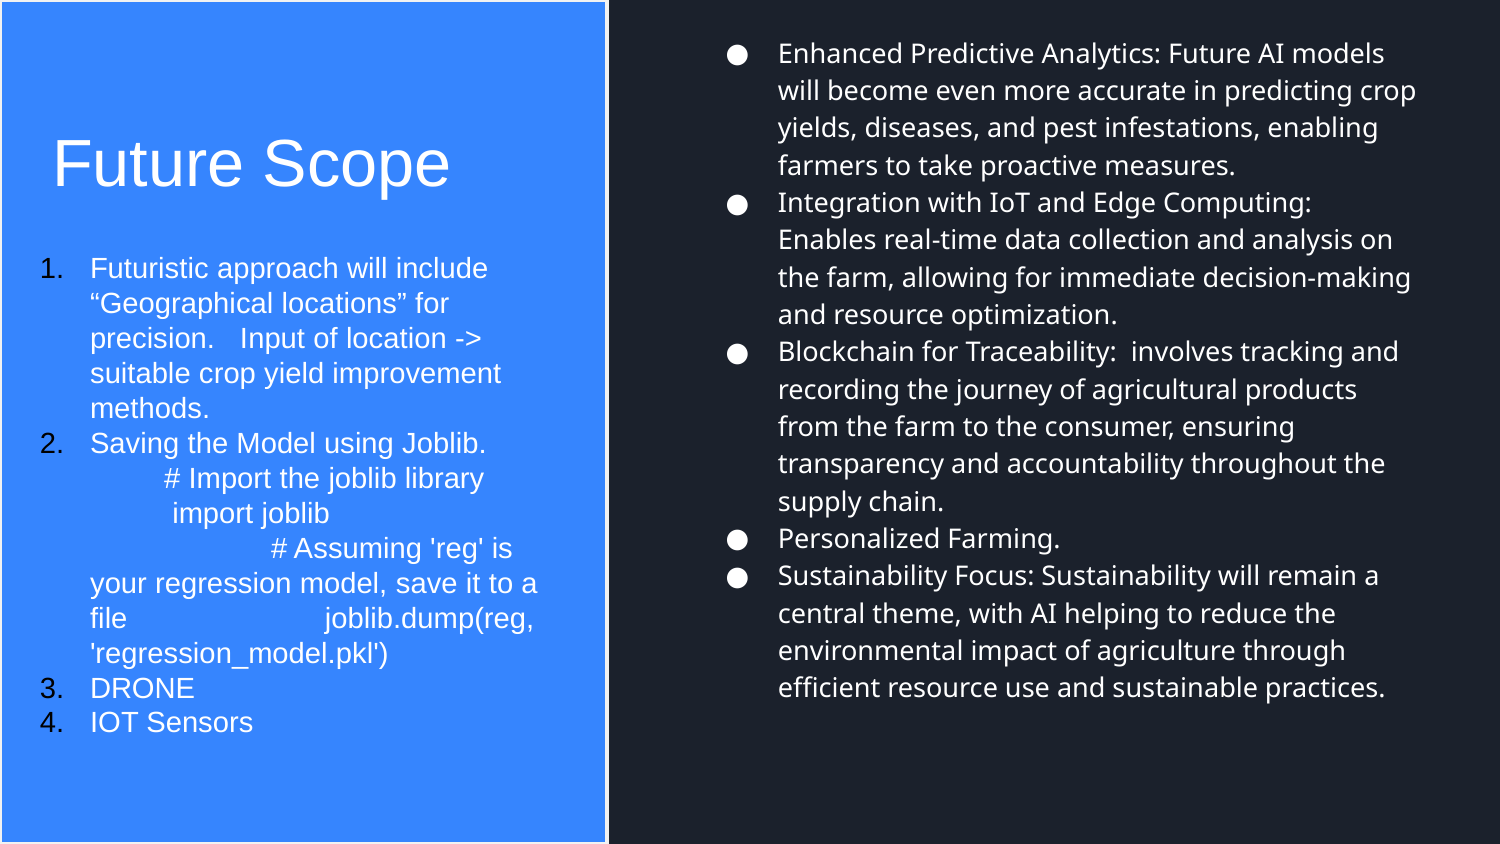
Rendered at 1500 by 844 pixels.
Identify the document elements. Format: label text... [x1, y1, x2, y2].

list Enhanced Predictive Analytics: Future AI models will become even more accurate in predicting crop yields, diseases, and pest infestations, enabling farmers to take proactive measures. Integration with IoT and Edge Computing: Enables real-time data collection and analysis on the farm, allowing for immediate decision-making and resource optimization. Blockchain for Traceability: involves tracking and recording the journey of agricultural products from the farm to the consumer, ensuring transparency and accountability throughout the supply chain. Personalized Farming. Sustainability Focus: Sustainability will remain a central theme, with AI helping to reduce the environmental impact of agriculture through efficient resource use and sustainable practices. [687, 16, 1433, 818]
text_box [0, 0, 609, 844]
text_box Futuristic approach will include “Geographical locations” for precision. Input of location -> suitable crop yield improvement methods. Saving the Model using Joblib. # Import the joblib library import joblib # Assuming 'reg' is your regression model, save it to a file joblib.dump(reg, 'regression_model.pkl') DRONE IOT Sensors [0, 234, 554, 754]
text_box Future Scope [37, 58, 498, 215]
